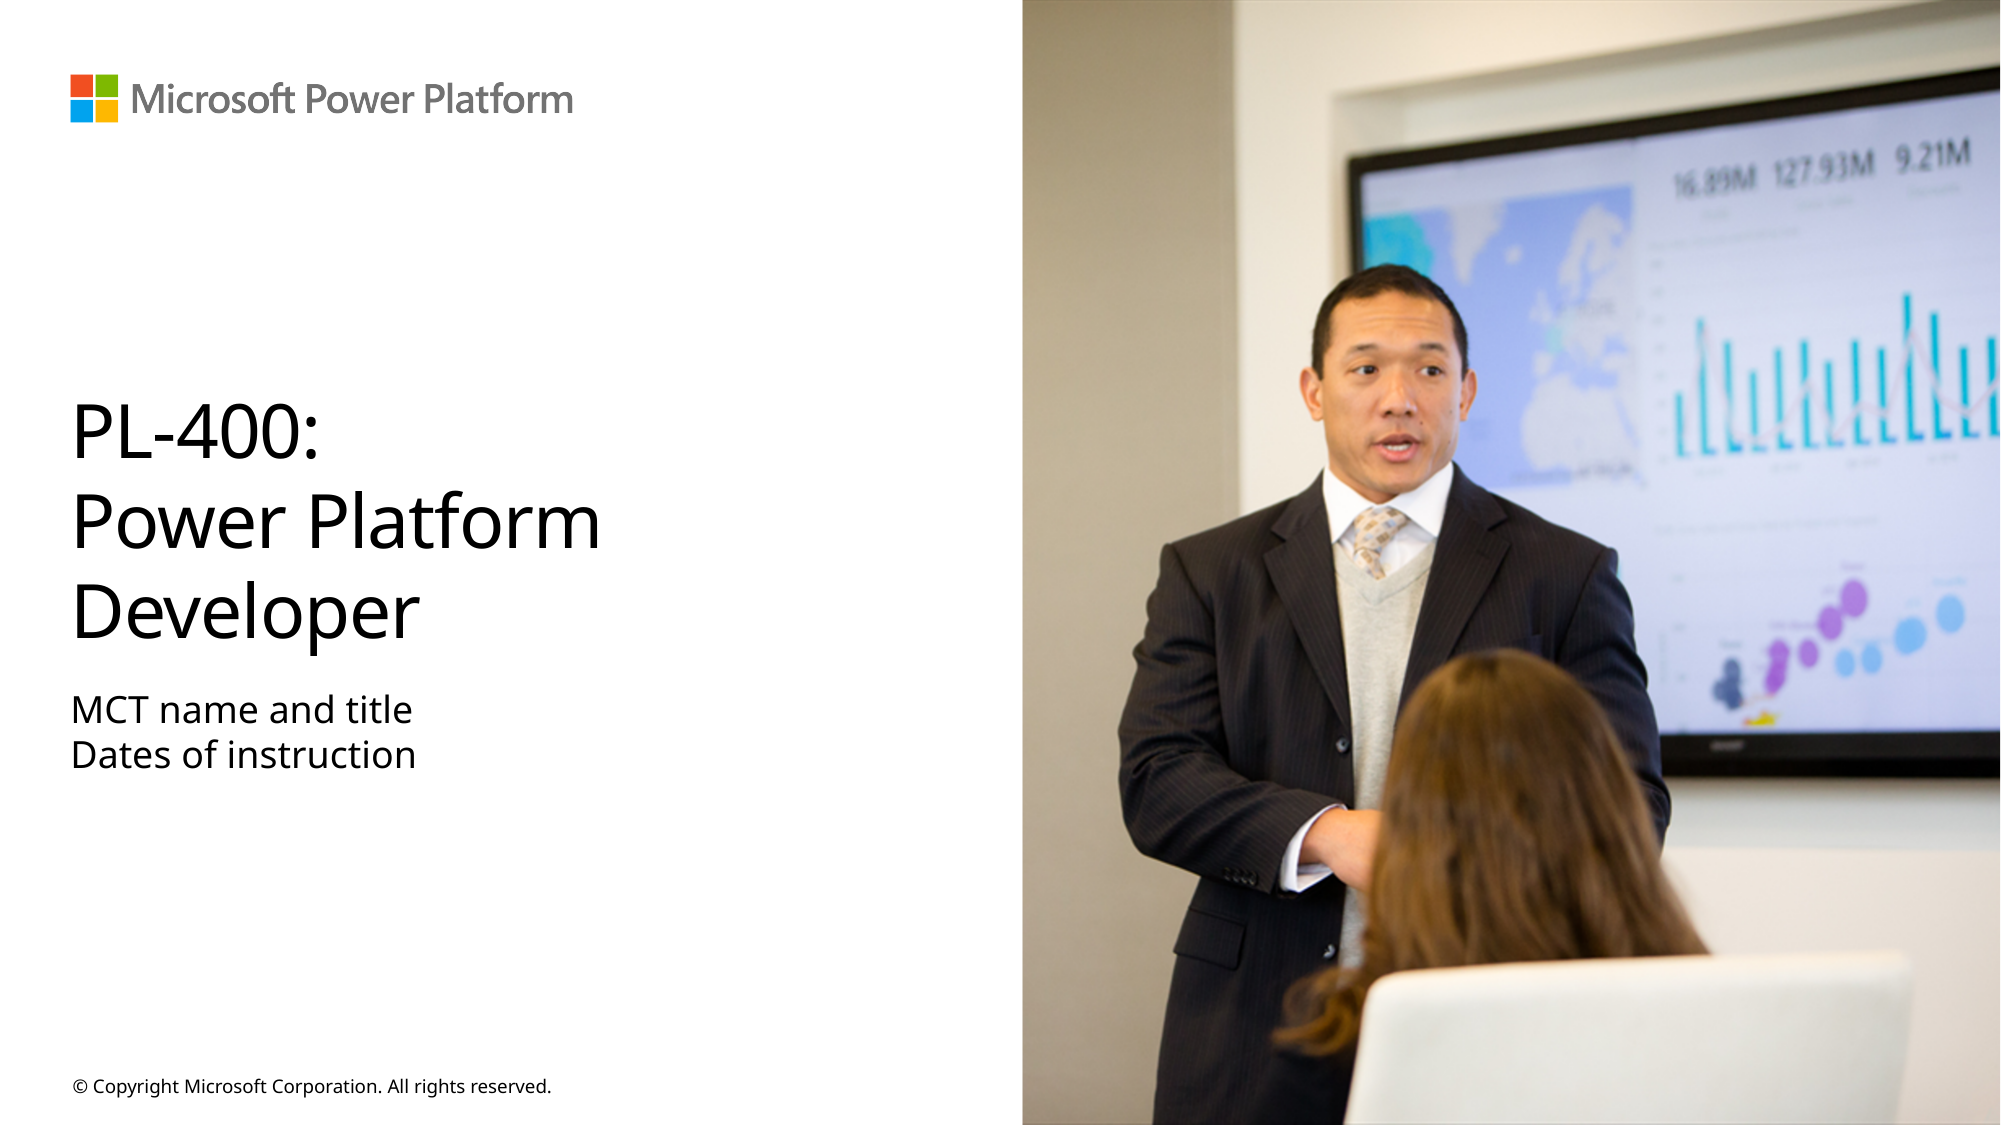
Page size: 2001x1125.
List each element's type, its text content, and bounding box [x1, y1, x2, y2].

title PL-400: Power Platform Developer [70, 383, 961, 654]
text_box MCT name and title Dates of instruction [70, 680, 963, 782]
picture [0, 0, 2001, 1125]
